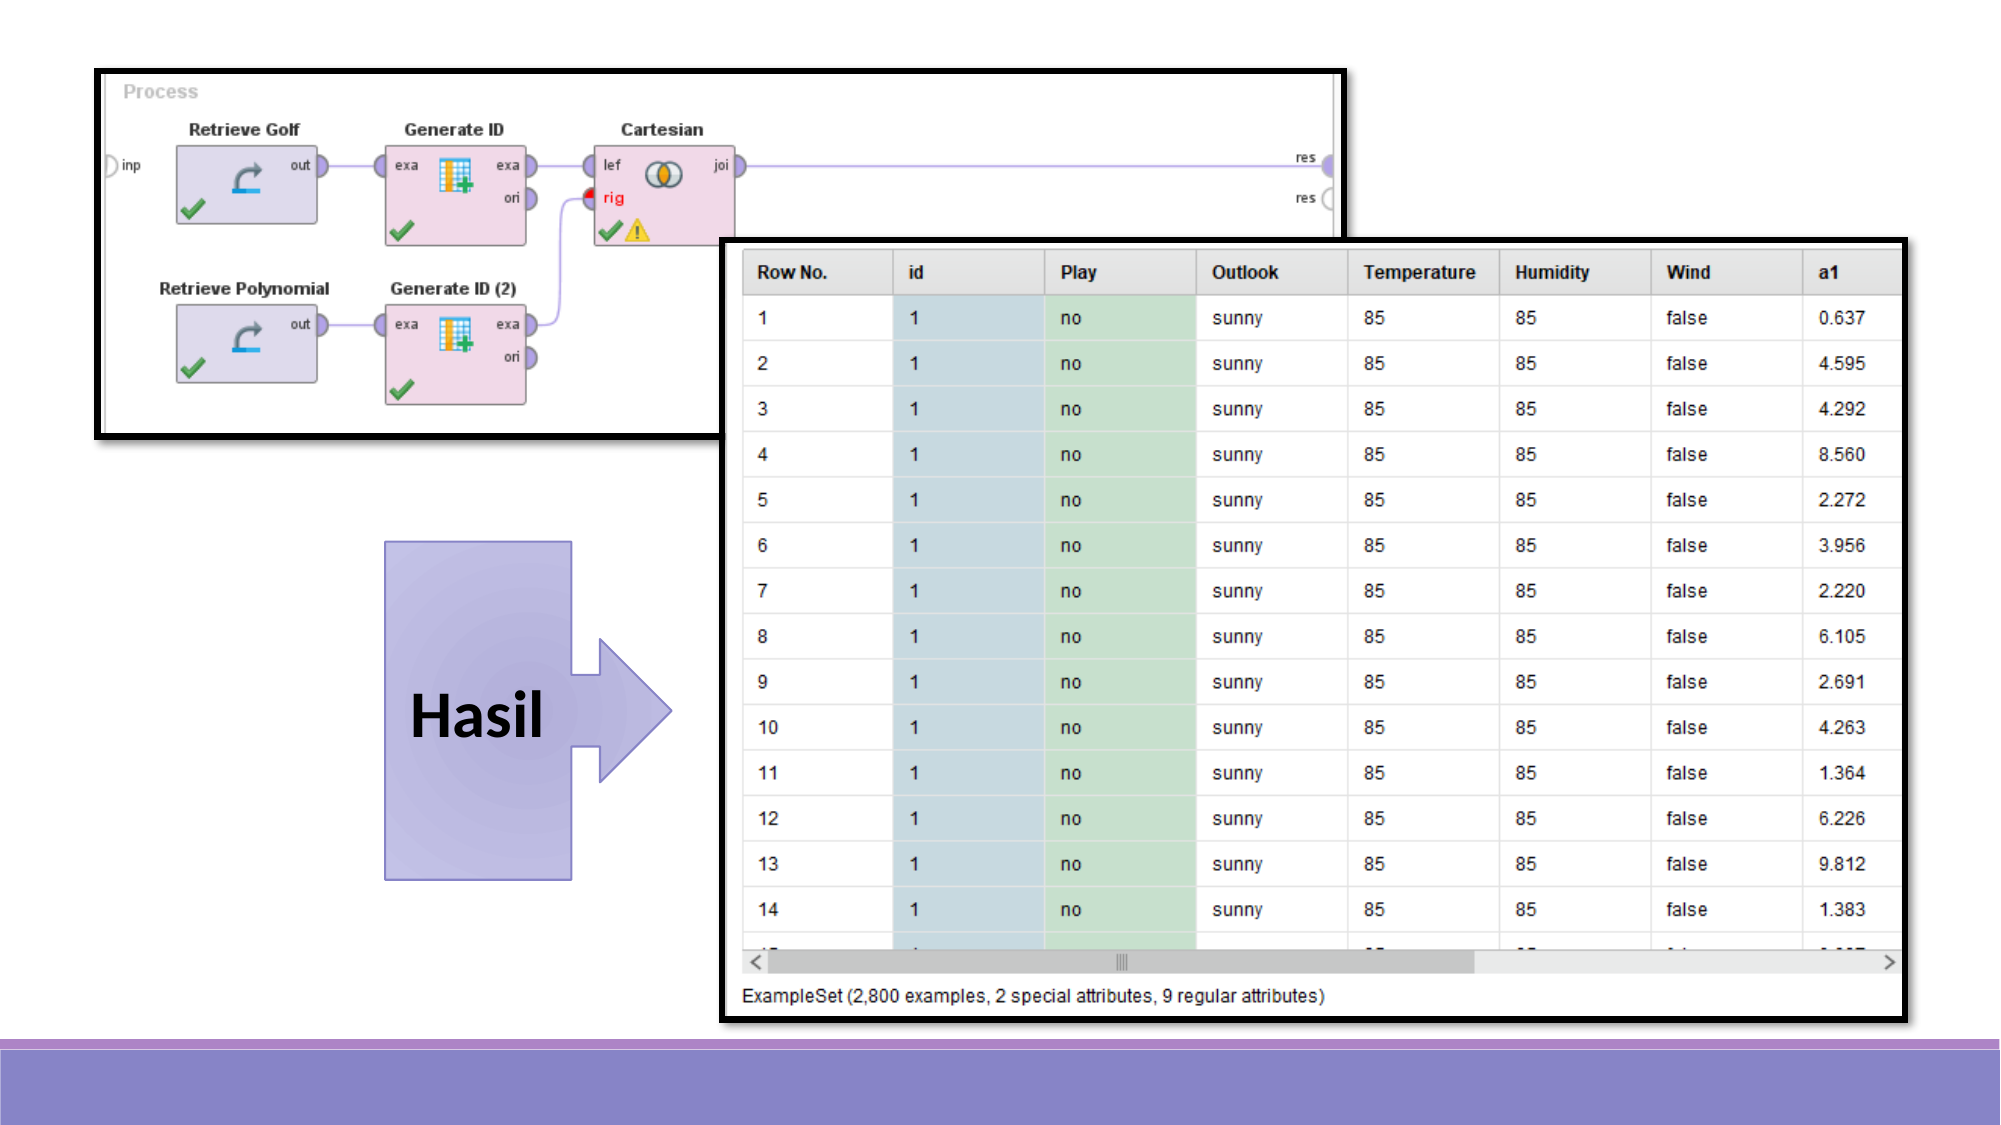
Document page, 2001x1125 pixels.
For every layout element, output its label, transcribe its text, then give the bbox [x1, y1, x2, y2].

text_box Hasil [384, 540, 673, 881]
picture [100, 73, 1903, 1017]
